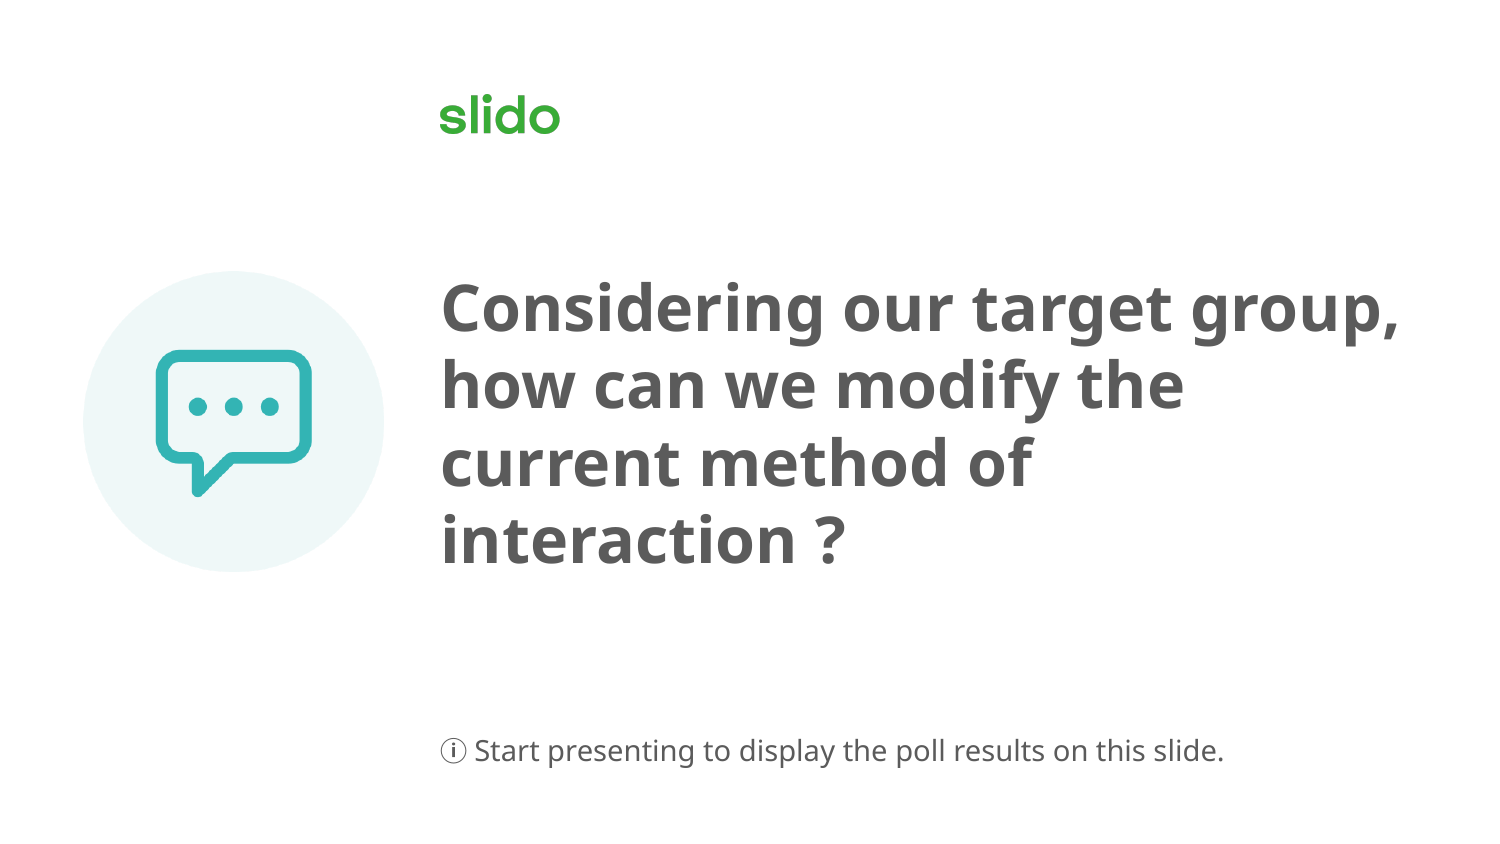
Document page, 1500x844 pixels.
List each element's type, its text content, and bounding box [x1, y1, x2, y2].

picture [428, 83, 573, 147]
text_box Considering our target group, how can we modify the current method of interaction ? [425, 316, 1417, 528]
picture [83, 271, 384, 573]
text_box ⓘ Start presenting to display the poll results on this slide. [424, 718, 1459, 782]
